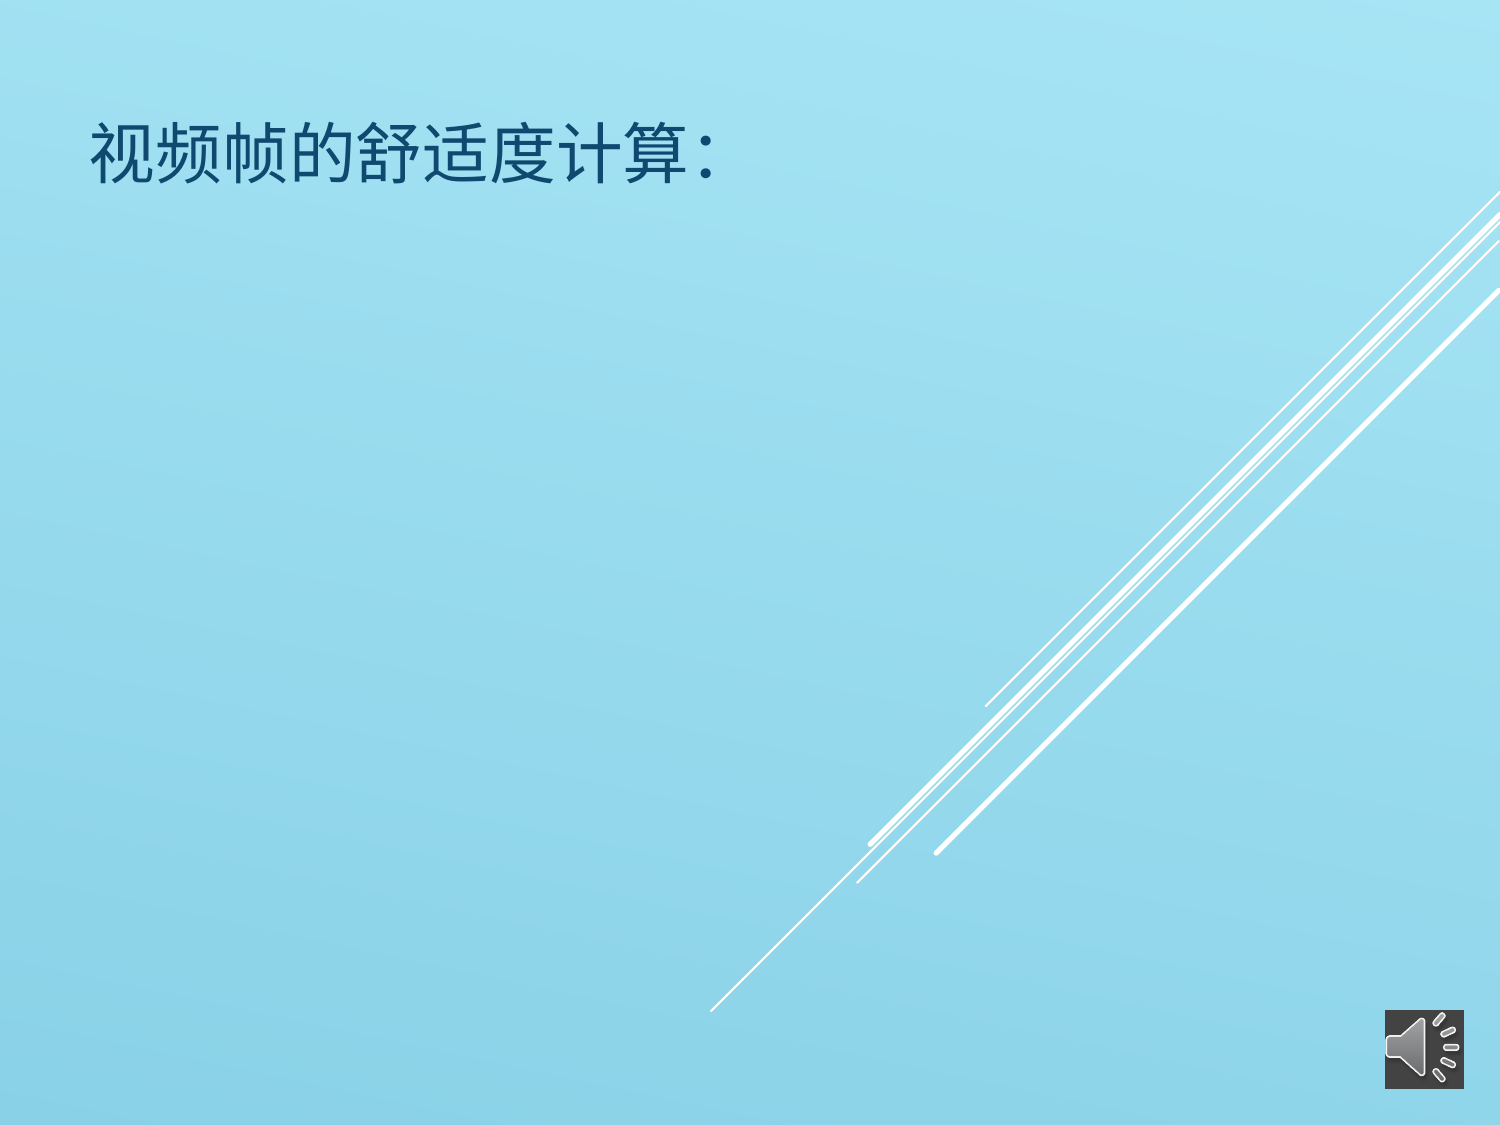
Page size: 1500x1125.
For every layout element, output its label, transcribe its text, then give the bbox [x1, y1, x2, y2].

picture [1384, 1009, 1465, 1090]
subtitle 视频帧的舒适度计算： [73, 104, 728, 261]
